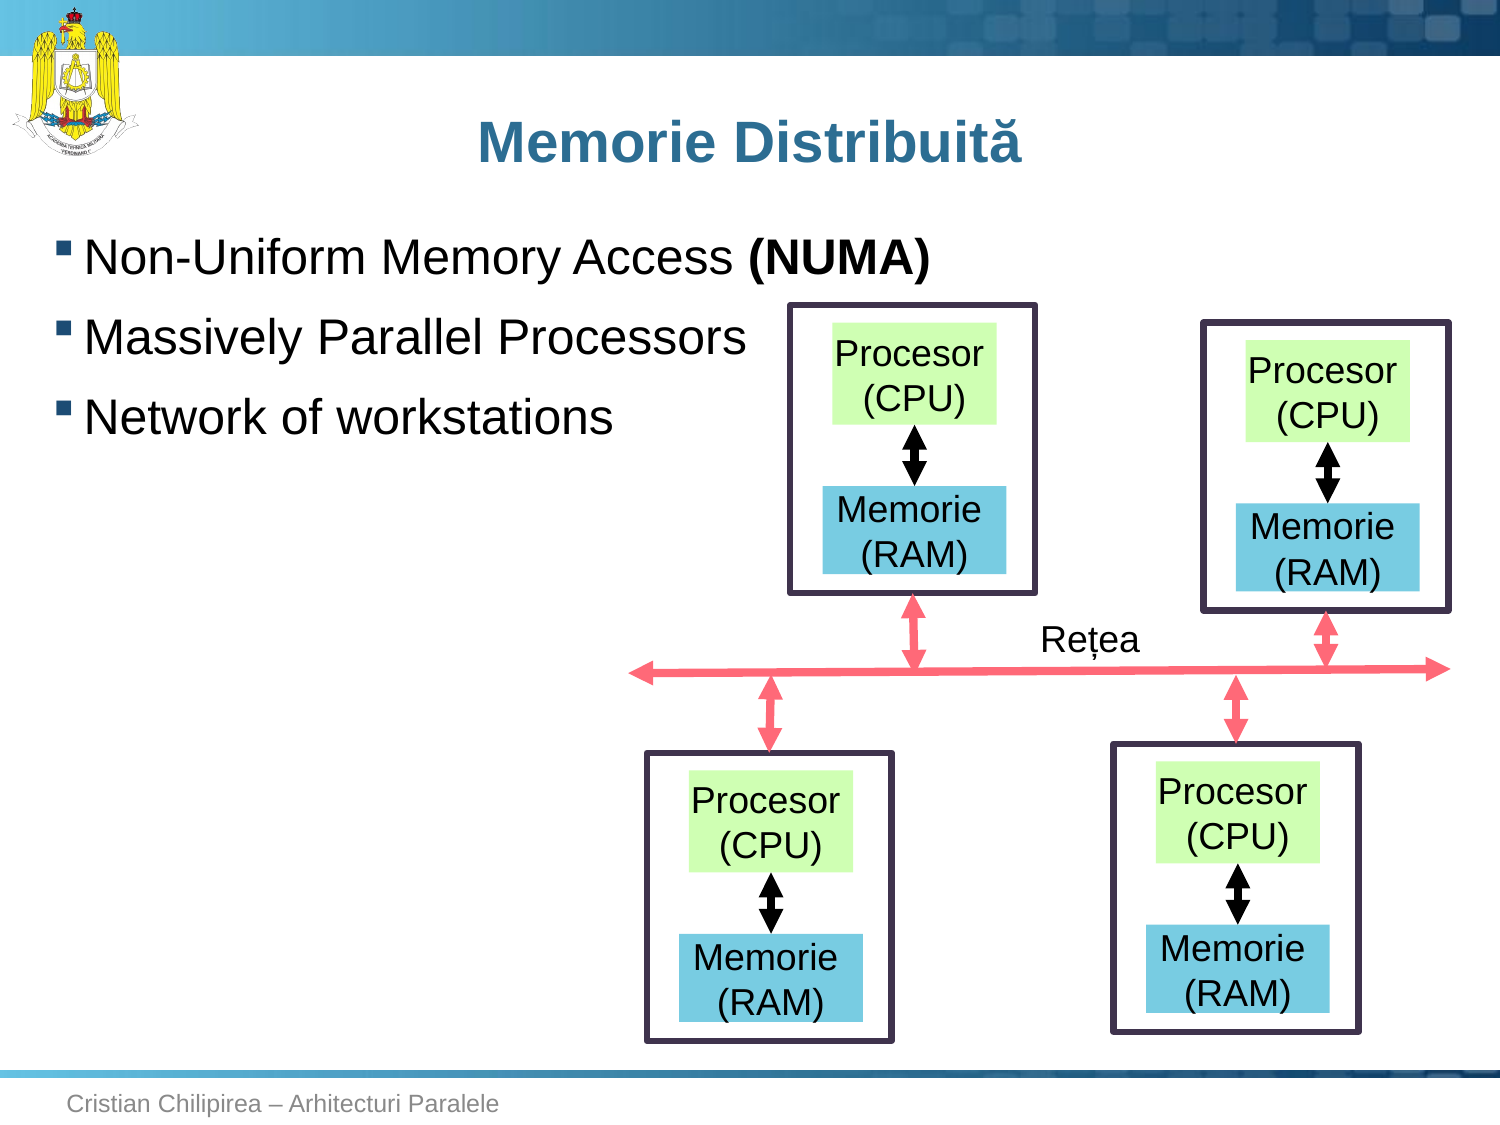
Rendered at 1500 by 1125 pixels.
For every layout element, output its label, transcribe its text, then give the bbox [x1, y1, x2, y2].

list Non-Uniform Memory Access (NUMA) Massively Parallel Processors Network of workstations [52, 217, 1451, 1053]
text_box [790, 305, 1036, 594]
text_box [646, 752, 892, 1041]
title Memorie Distribuită [51, 102, 1449, 178]
footer Cristian Chilipirea – Arhitecturi Paralele [51, 1083, 1157, 1125]
picture [0, 0, 1500, 156]
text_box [768, 682, 772, 753]
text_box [627, 668, 1451, 674]
text_box Rețea [1025, 607, 1155, 667]
text_box [1203, 322, 1449, 611]
picture [0, 1070, 1500, 1078]
text_box [1113, 743, 1359, 1032]
